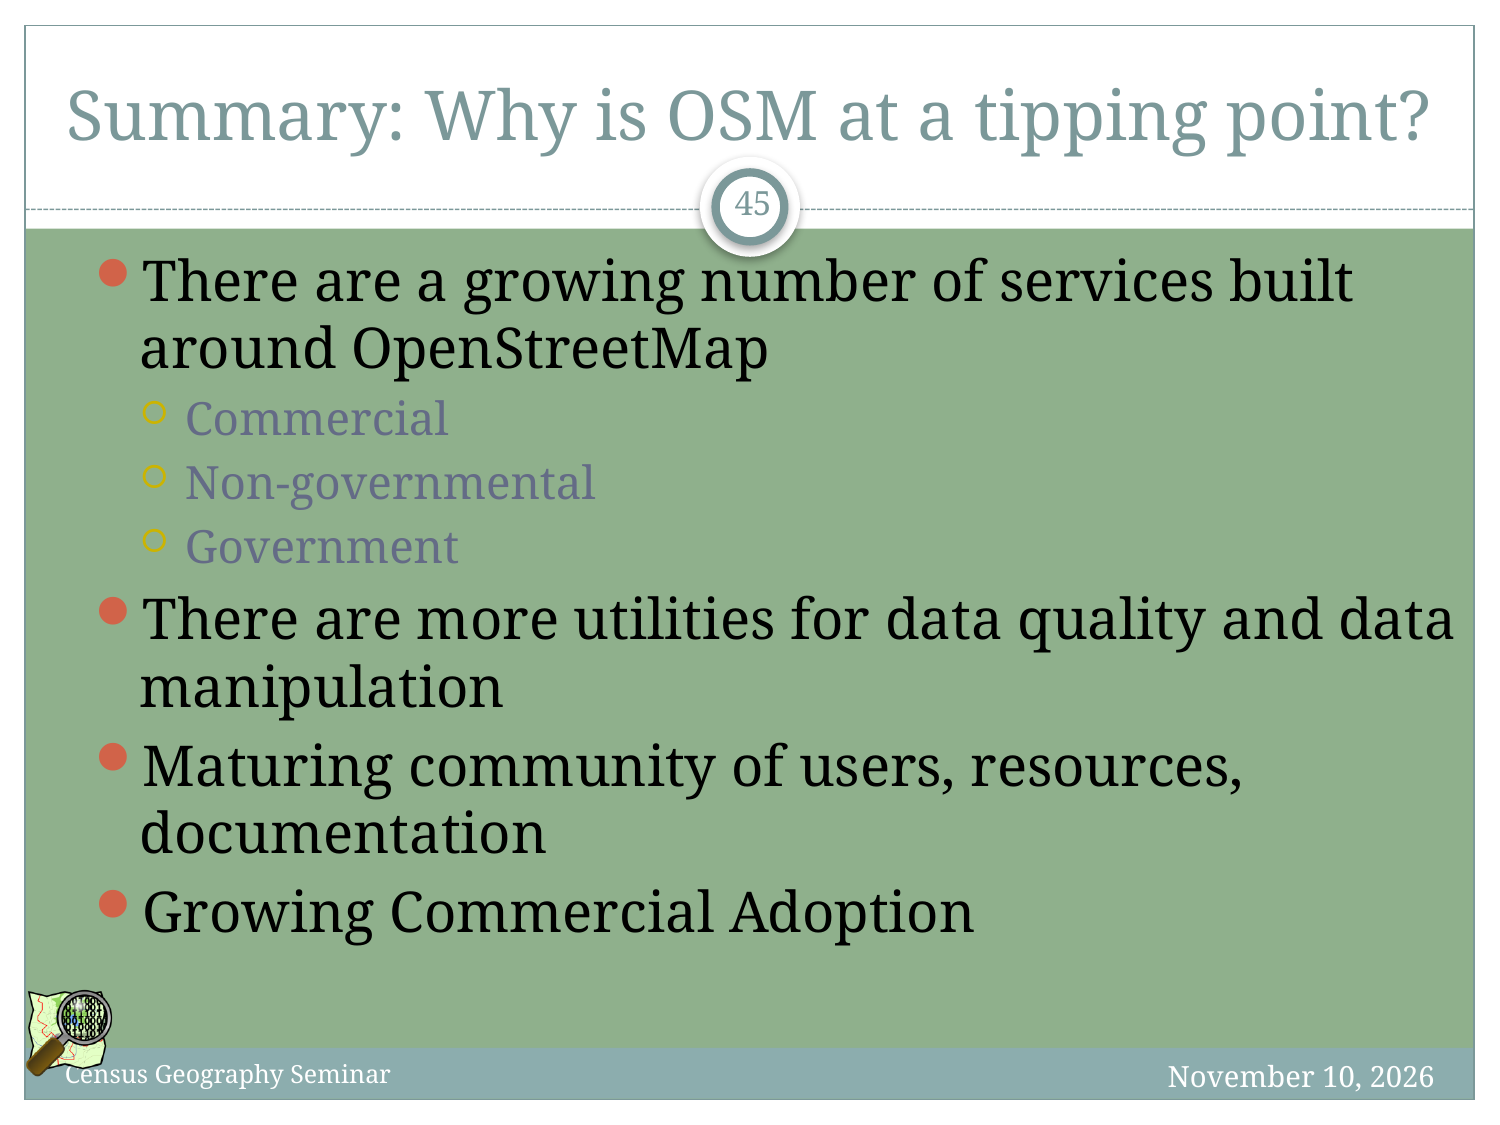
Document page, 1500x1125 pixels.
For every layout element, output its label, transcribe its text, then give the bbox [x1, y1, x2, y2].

slide_number 45 [715, 168, 791, 241]
title Summary: Why is OSM at a tipping point? [49, 37, 1450, 163]
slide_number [950, 1050, 1450, 1111]
footer Census Geography Seminar [50, 1051, 638, 1112]
picture [24, 987, 114, 1077]
list There are a growing number of services built around OpenStreetMap Commercial Non-governmental Government There are more utilities for data quality and data manipulation Maturing community of users, resources, documentation Growing Commercial Adoption [79, 237, 1476, 988]
